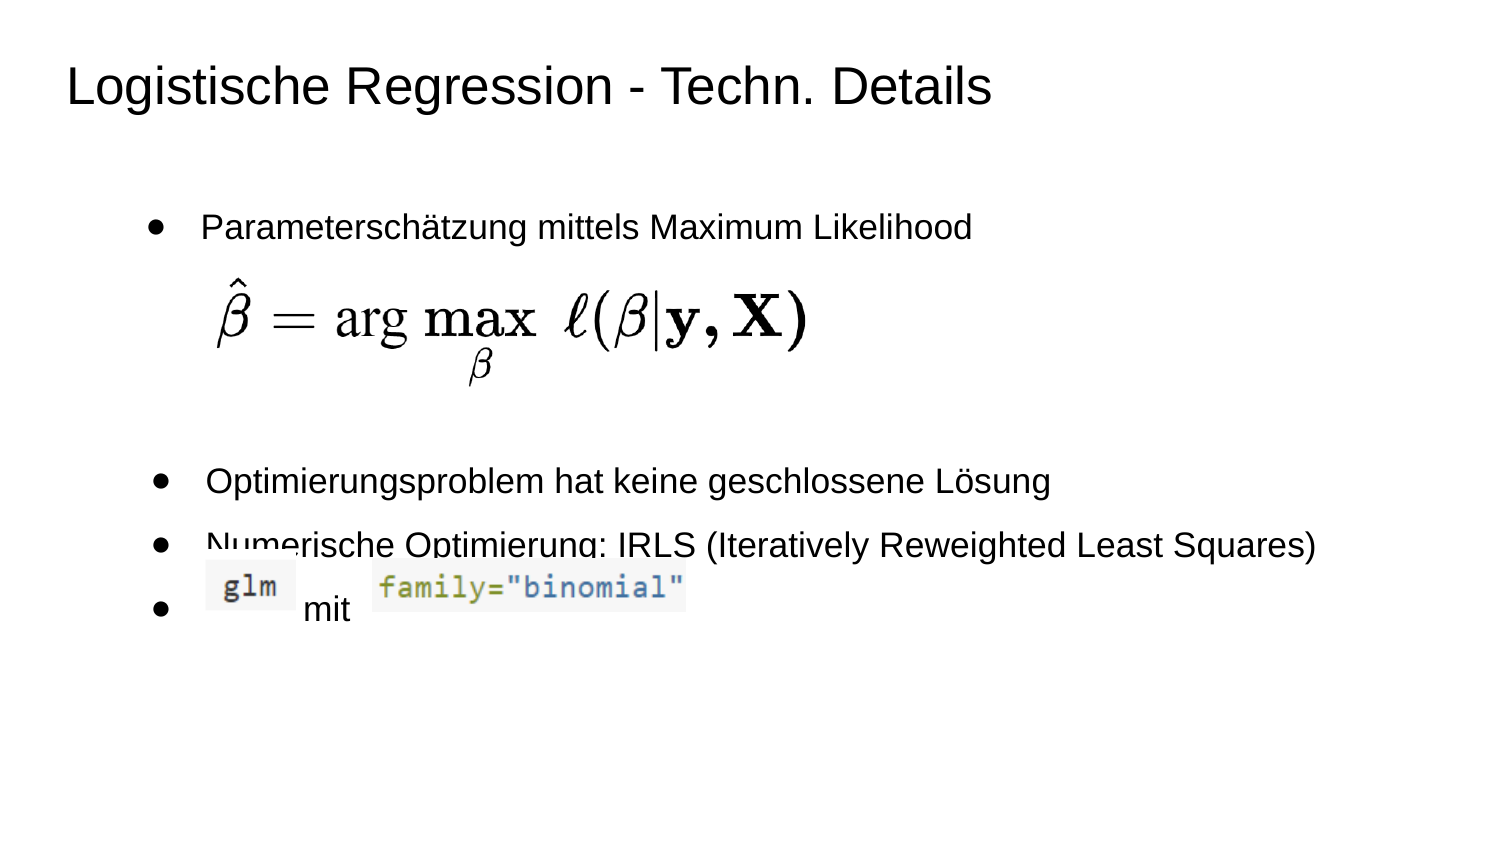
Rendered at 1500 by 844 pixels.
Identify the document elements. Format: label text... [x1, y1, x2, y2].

text_box Optimierungsproblem hat keine geschlossene Lösung Numerische Optimierung: IRLS (Iteratively Reweighted Least Squares) mit [115, 421, 1385, 644]
picture [215, 273, 812, 400]
picture [372, 558, 686, 612]
picture [198, 548, 296, 612]
text_box Parameterschätzung mittels Maximum Likelihood [110, 167, 1154, 262]
title Logistische Regression - Techn. Details [51, 36, 1449, 131]
